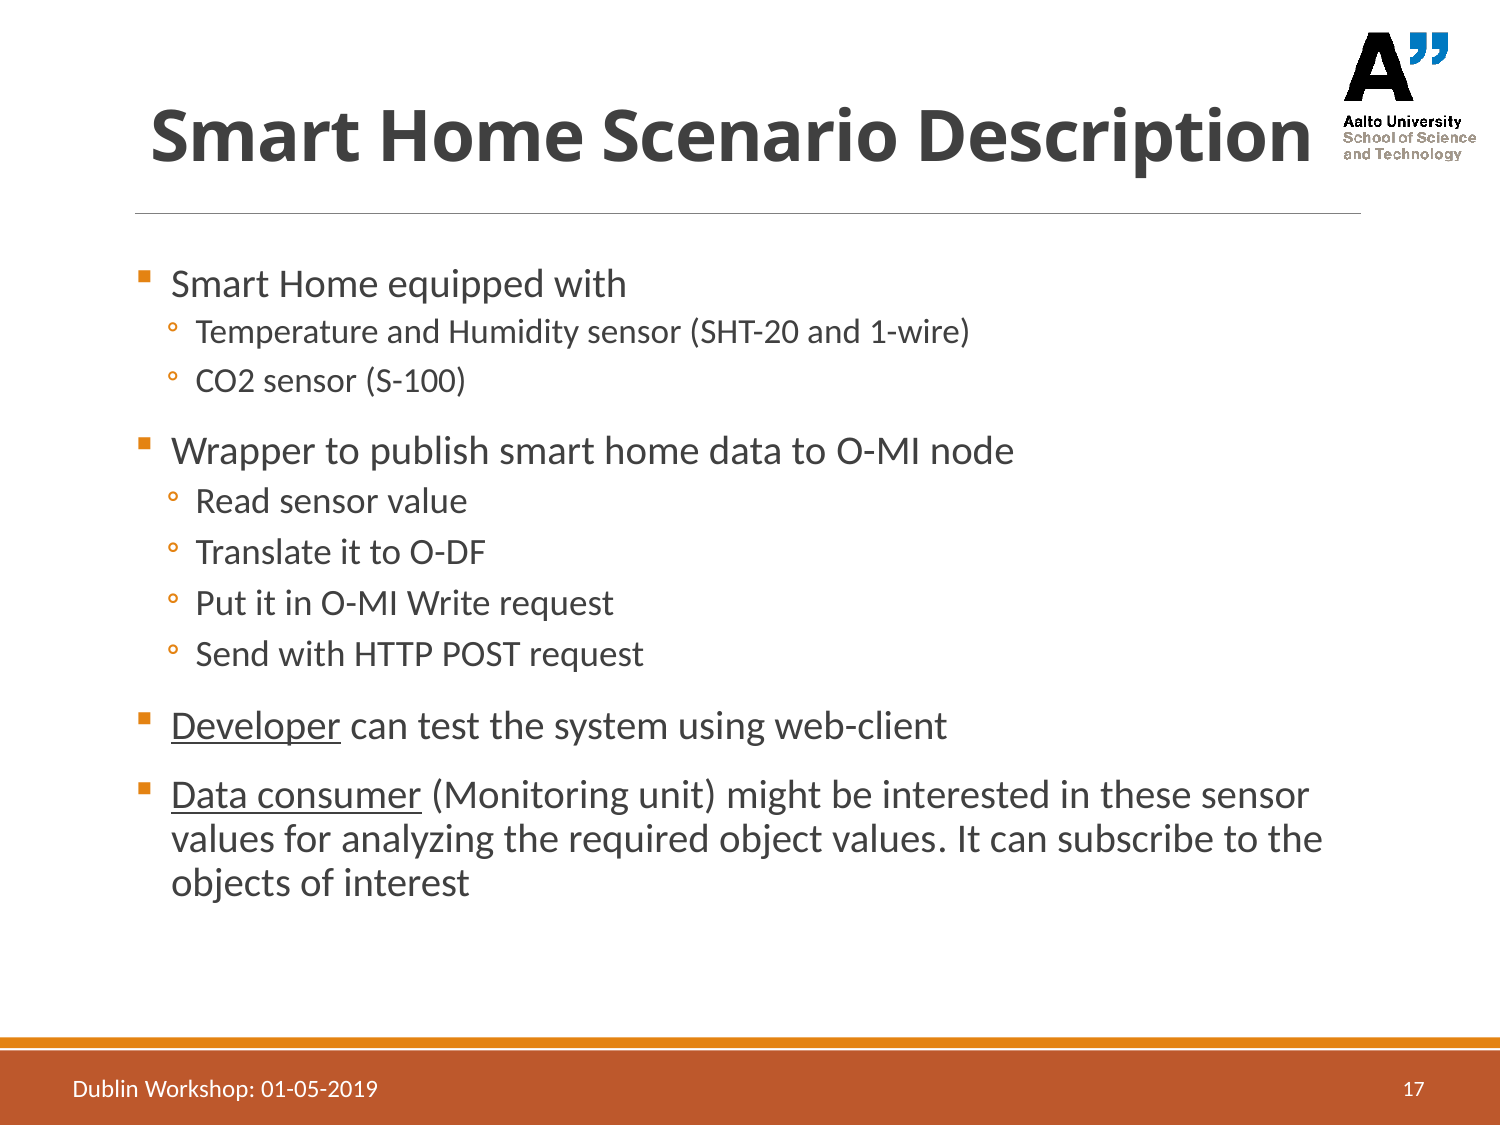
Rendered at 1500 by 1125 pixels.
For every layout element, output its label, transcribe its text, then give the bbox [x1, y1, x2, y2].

picture [1311, 1, 1500, 186]
title Smart Home Scenario Description [135, 28, 1373, 184]
footer Dublin Workshop: 01-05-2019 [0, 1057, 452, 1118]
list Smart Home equipped with Temperature and Humidity sensor (SHT-20 and 1-wire) CO2 sensor (S-100) Wrapper to publish smart home data to O-MI node Read sensor value Translate it to O-DF Put it in O-MI Write request Send with HTTP POST request Developer can test the system using web-client Data consumer (Monitoring unit) might be interested in these sensor values for analyzing the required object values. It can subscribe to the objects of interest [135, 254, 1373, 915]
slide_number 17 [1278, 1058, 1440, 1118]
